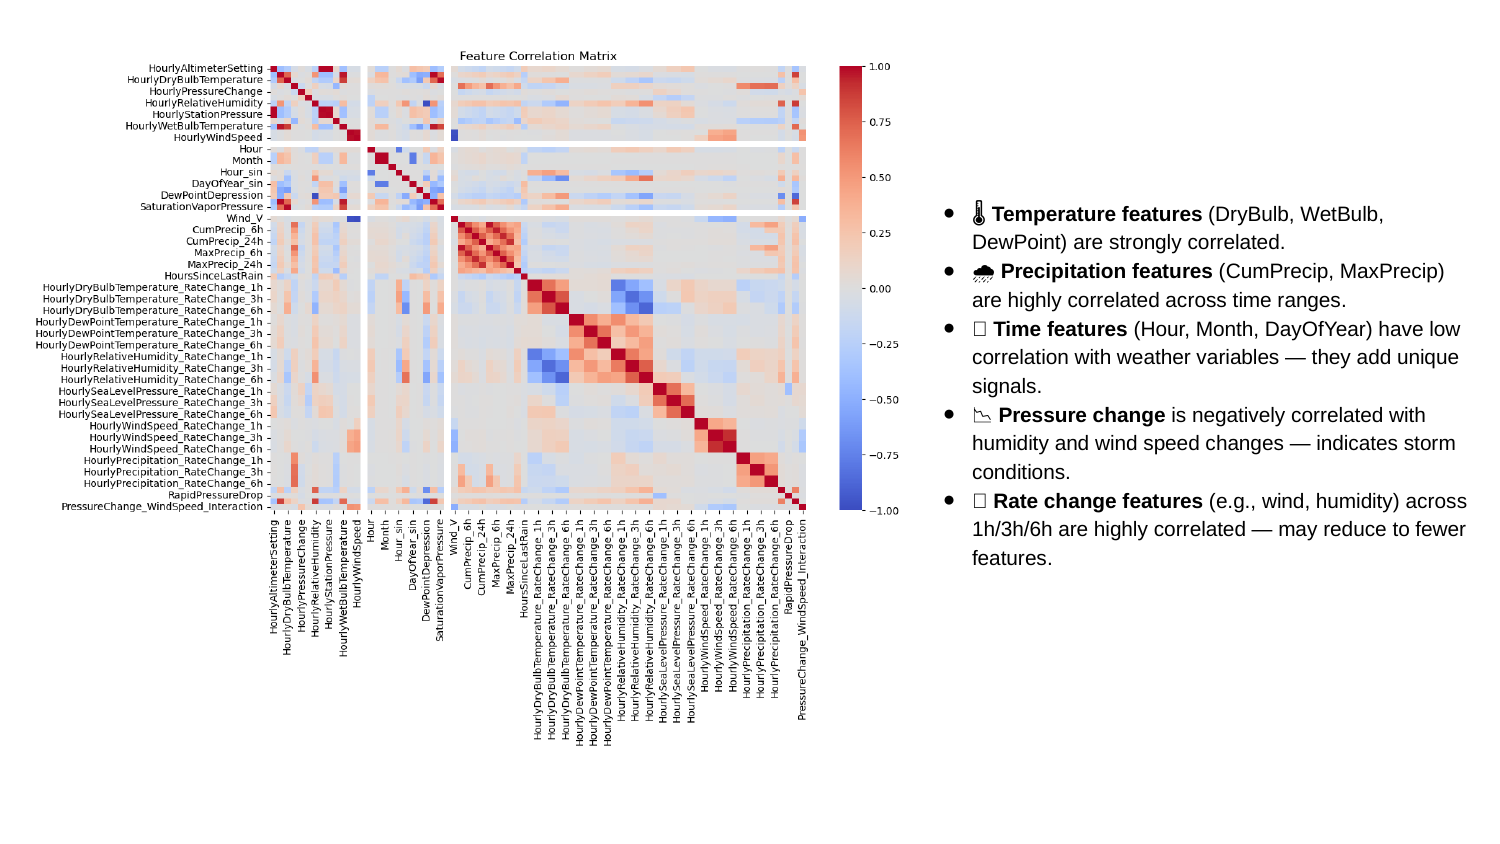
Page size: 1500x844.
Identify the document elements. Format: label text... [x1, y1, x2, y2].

picture [27, 44, 907, 752]
text_box 🌡️ Temperature features (DryBulb, WetBulb, DewPoint) are strongly correlated. 🌧️ Precipitation features (CumPrecip, MaxPrecip) are highly correlated across time ranges. ⏰ Time features (Hour, Month, DayOfYear) have low correlation with weather variables — they add unique signals. 📉 Pressure change is negatively correlated with humidity and wind speed changes — indicates storm conditions. 🔁 Rate change features (e.g., wind, humidity) across 1h/3h/6h are highly correlated — may reduce to fewer features. [919, 181, 1492, 585]
